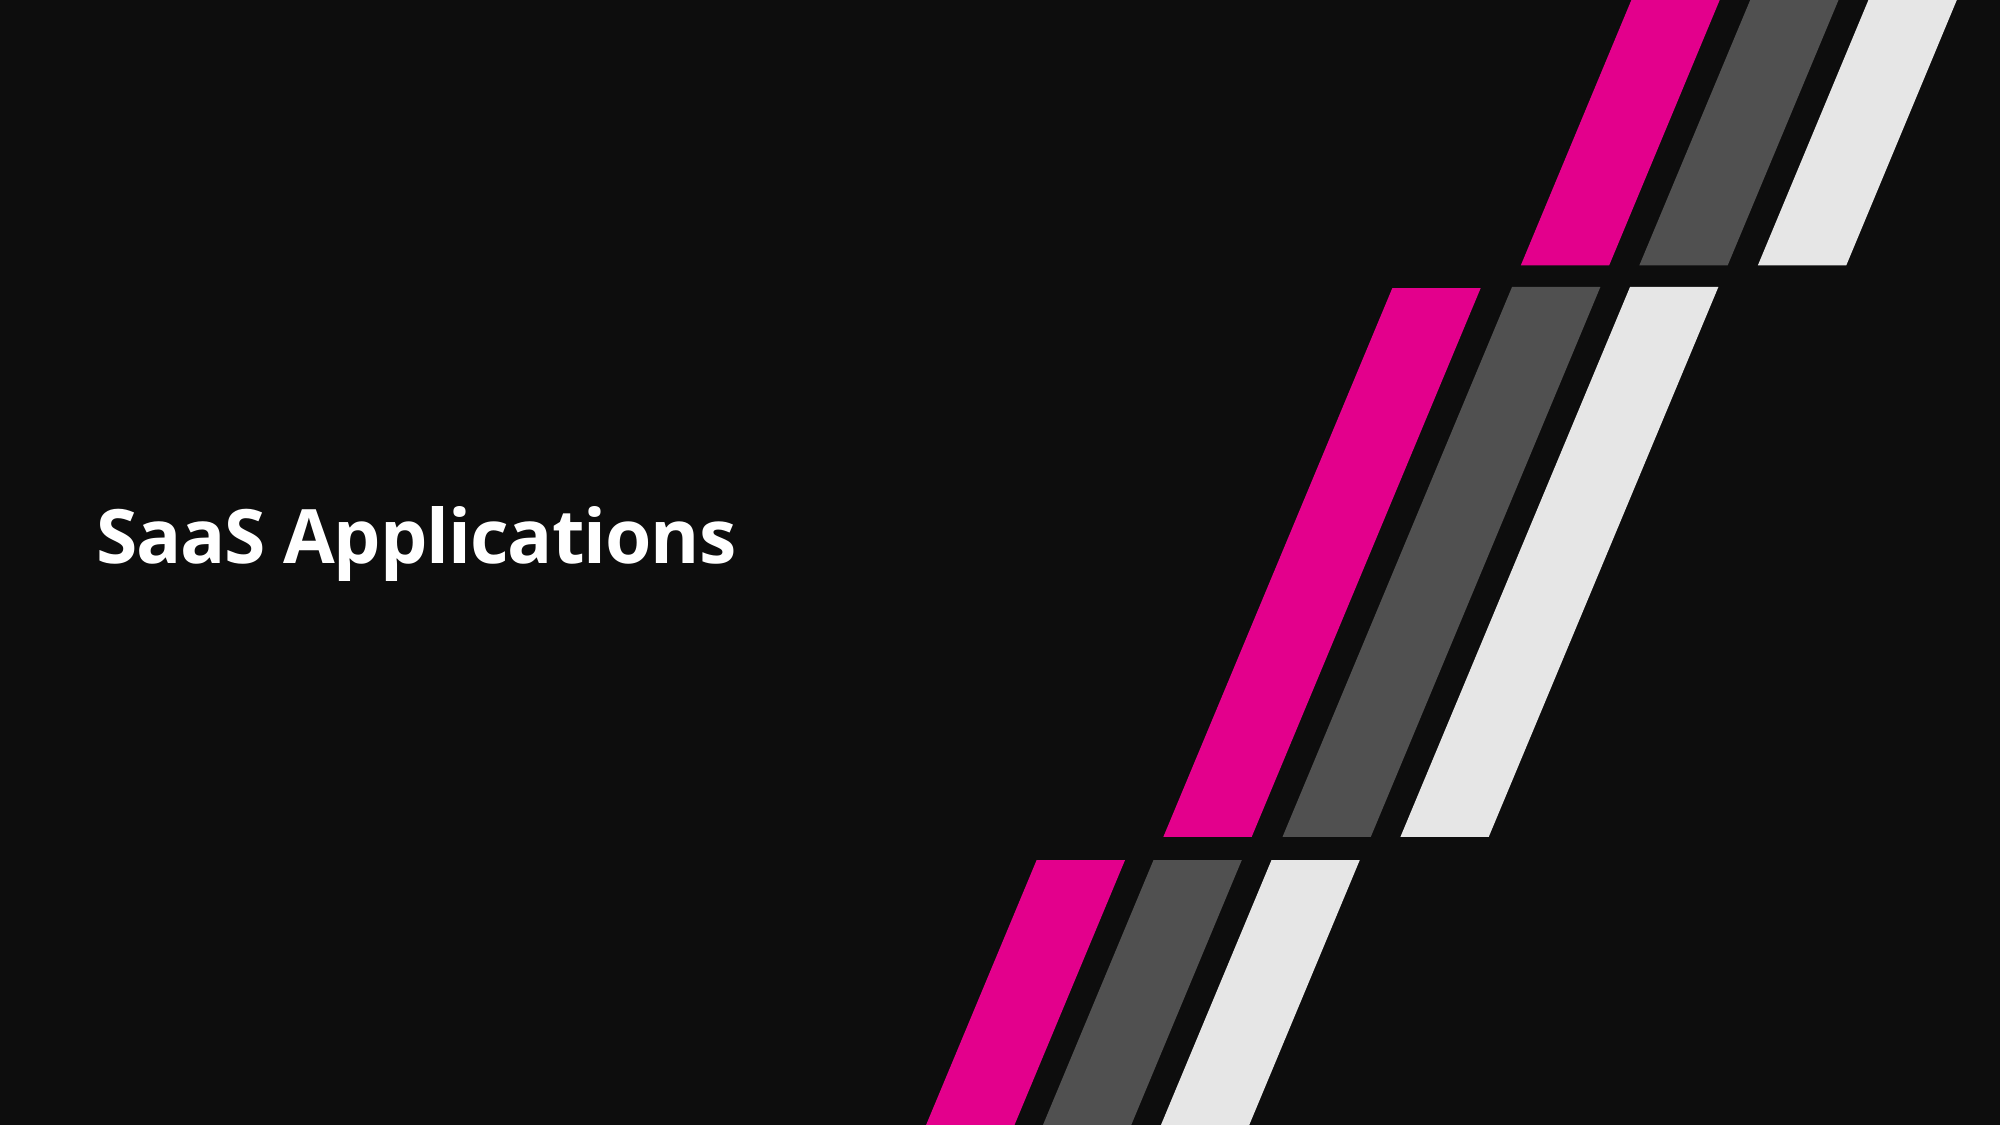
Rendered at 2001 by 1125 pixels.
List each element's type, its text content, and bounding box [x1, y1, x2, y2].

title SaaS Applications [96, 497, 1191, 580]
